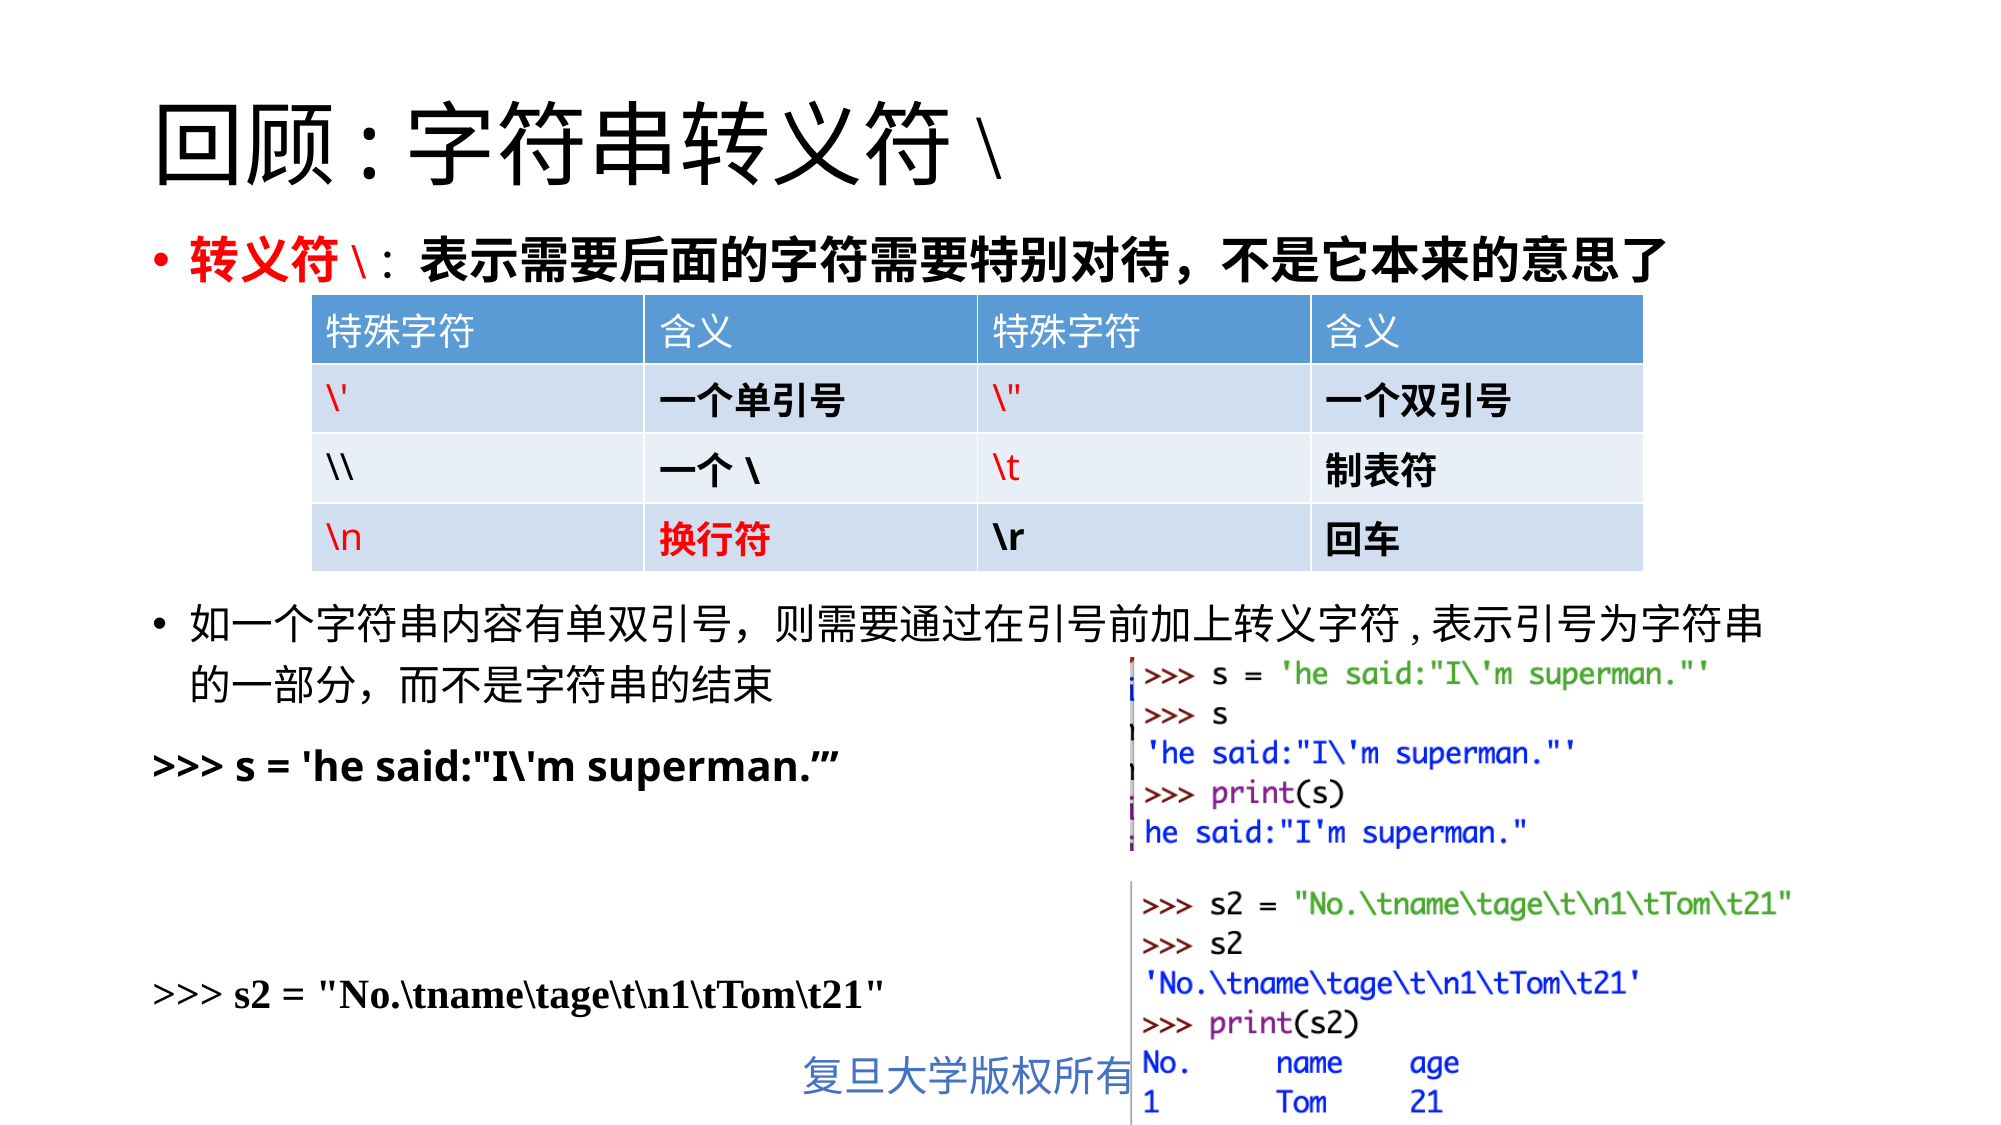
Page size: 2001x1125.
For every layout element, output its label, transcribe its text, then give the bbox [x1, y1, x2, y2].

table_cell \r [978, 504, 1310, 571]
list 转义符\：表示需要后面的字符需要特别对待，不是它本来的意思了 如一个字符串内容有单双引号，则需要通过在引号前加上转义字符,表示引号为字符串的一部分，而不是字符串的结束 >>> s = 'he said:"I\'m superman.”’ >>> s2 = "No.\tname\tage\t\n1\tTom\t21" [137, 209, 1818, 1048]
title 回顾:字符串转义符\ [137, 59, 1863, 239]
picture [1129, 881, 1818, 1125]
table_cell 回车 [1312, 504, 1643, 571]
table_cell \' [312, 365, 643, 432]
table_cell 一个单引号 [645, 365, 977, 432]
table_cell \n [312, 504, 643, 571]
table_cell \\ [312, 434, 643, 502]
table_header 特殊字符 [312, 295, 643, 363]
table_header 特殊字符 [978, 295, 1310, 363]
table_cell \" [978, 365, 1310, 432]
table_cell \t [978, 434, 1310, 502]
table_header 含义 [645, 295, 977, 363]
table_cell 换行符 [645, 504, 977, 571]
picture [1129, 657, 1722, 852]
table_cell 制表符 [1312, 434, 1643, 502]
table_header 含义 [1312, 295, 1643, 363]
table_cell 一个双引号 [1312, 365, 1643, 432]
table_cell 一个\ [645, 434, 977, 502]
